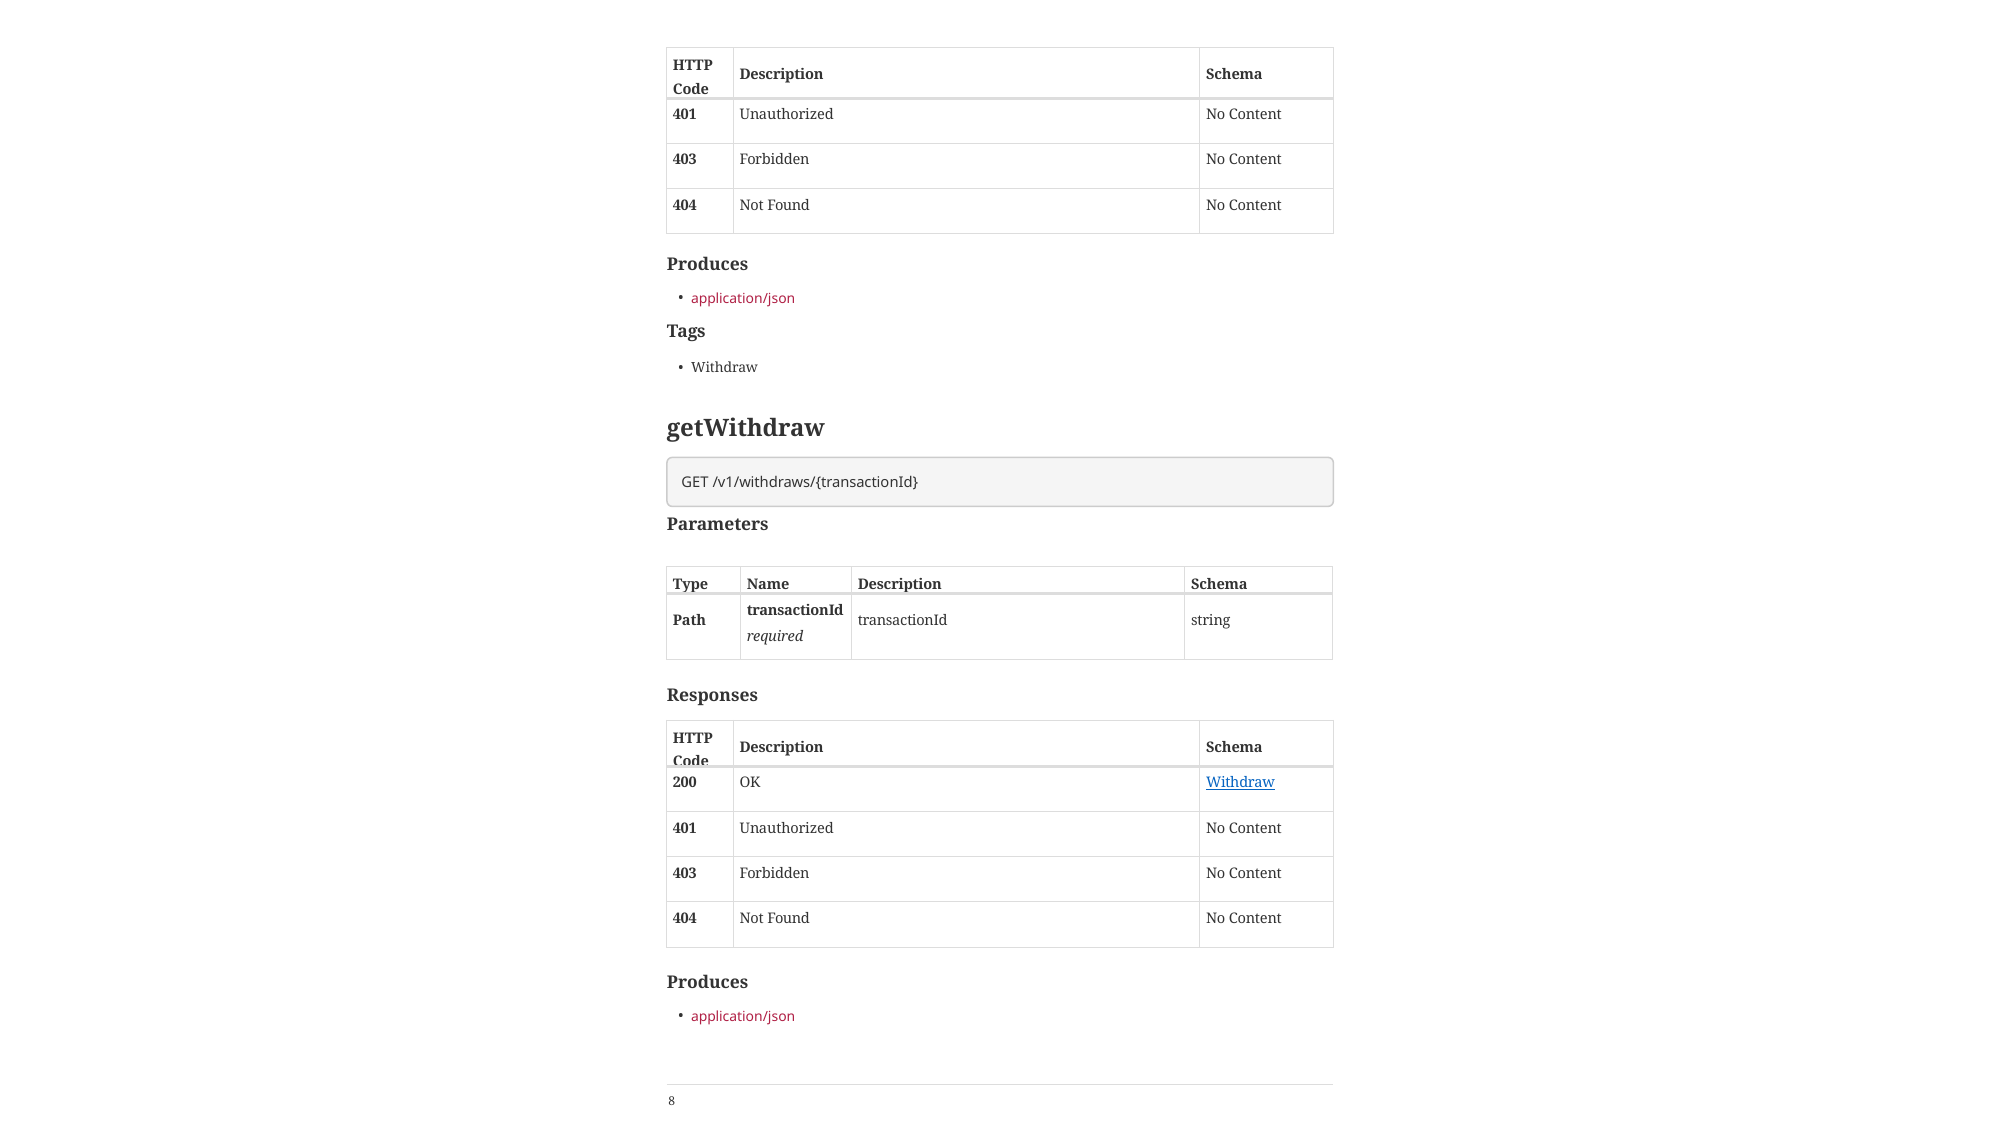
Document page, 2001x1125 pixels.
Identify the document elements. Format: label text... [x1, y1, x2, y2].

table_header Name [741, 567, 851, 592]
table_cell Unauthorized [734, 100, 1199, 143]
table_cell 200 [667, 768, 733, 811]
table_cell No Content [1200, 144, 1333, 188]
table_cell OK [734, 768, 1199, 811]
table_header Description [852, 567, 1184, 592]
table_cell Path [667, 595, 740, 659]
table_cell 404 [667, 189, 733, 233]
table_header Schema [1200, 48, 1333, 97]
table_cell No Content [1200, 857, 1333, 901]
table_cell 401 [667, 812, 733, 856]
table_cell No Content [1200, 902, 1333, 947]
table_cell transactionId [852, 595, 1184, 659]
table_cell Unauthorized [734, 812, 1199, 856]
table_cell string [1185, 595, 1332, 659]
table_cell Forbidden [734, 144, 1199, 188]
text_box Responses [665, 682, 760, 705]
table_header Schema [1185, 567, 1332, 592]
table_cell Forbidden [734, 857, 1199, 901]
table_cell No Content [1200, 100, 1333, 143]
text_box Produces application/json Tags Withdraw [662, 251, 808, 376]
table_cell 403 [667, 144, 733, 188]
table_cell Not Found [734, 902, 1199, 947]
table_cell 403 [667, 857, 733, 901]
text_box getWithdraw [665, 410, 828, 441]
table_cell Not Found [734, 189, 1199, 233]
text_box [666, 456, 1334, 507]
table_cell Withdraw [1200, 768, 1333, 811]
table_cell No Content [1200, 189, 1333, 233]
table_header HTTP Code [667, 721, 733, 765]
table_header Schema [1200, 721, 1333, 765]
table_header Description [734, 48, 1199, 97]
text_box Produces application/json [662, 969, 808, 1024]
text_box 8 [666, 1092, 677, 1109]
table_header HTTP Code [667, 48, 733, 97]
table_cell 404 [667, 902, 733, 947]
text_box GET /v1/withdraws/{transactionId} Parameters [665, 471, 1332, 535]
table_header Type [667, 567, 740, 592]
table_header Description [734, 721, 1199, 765]
table_cell 401 [667, 100, 733, 143]
table_cell No Content [1200, 812, 1333, 856]
table_cell transactionId required [741, 595, 851, 659]
